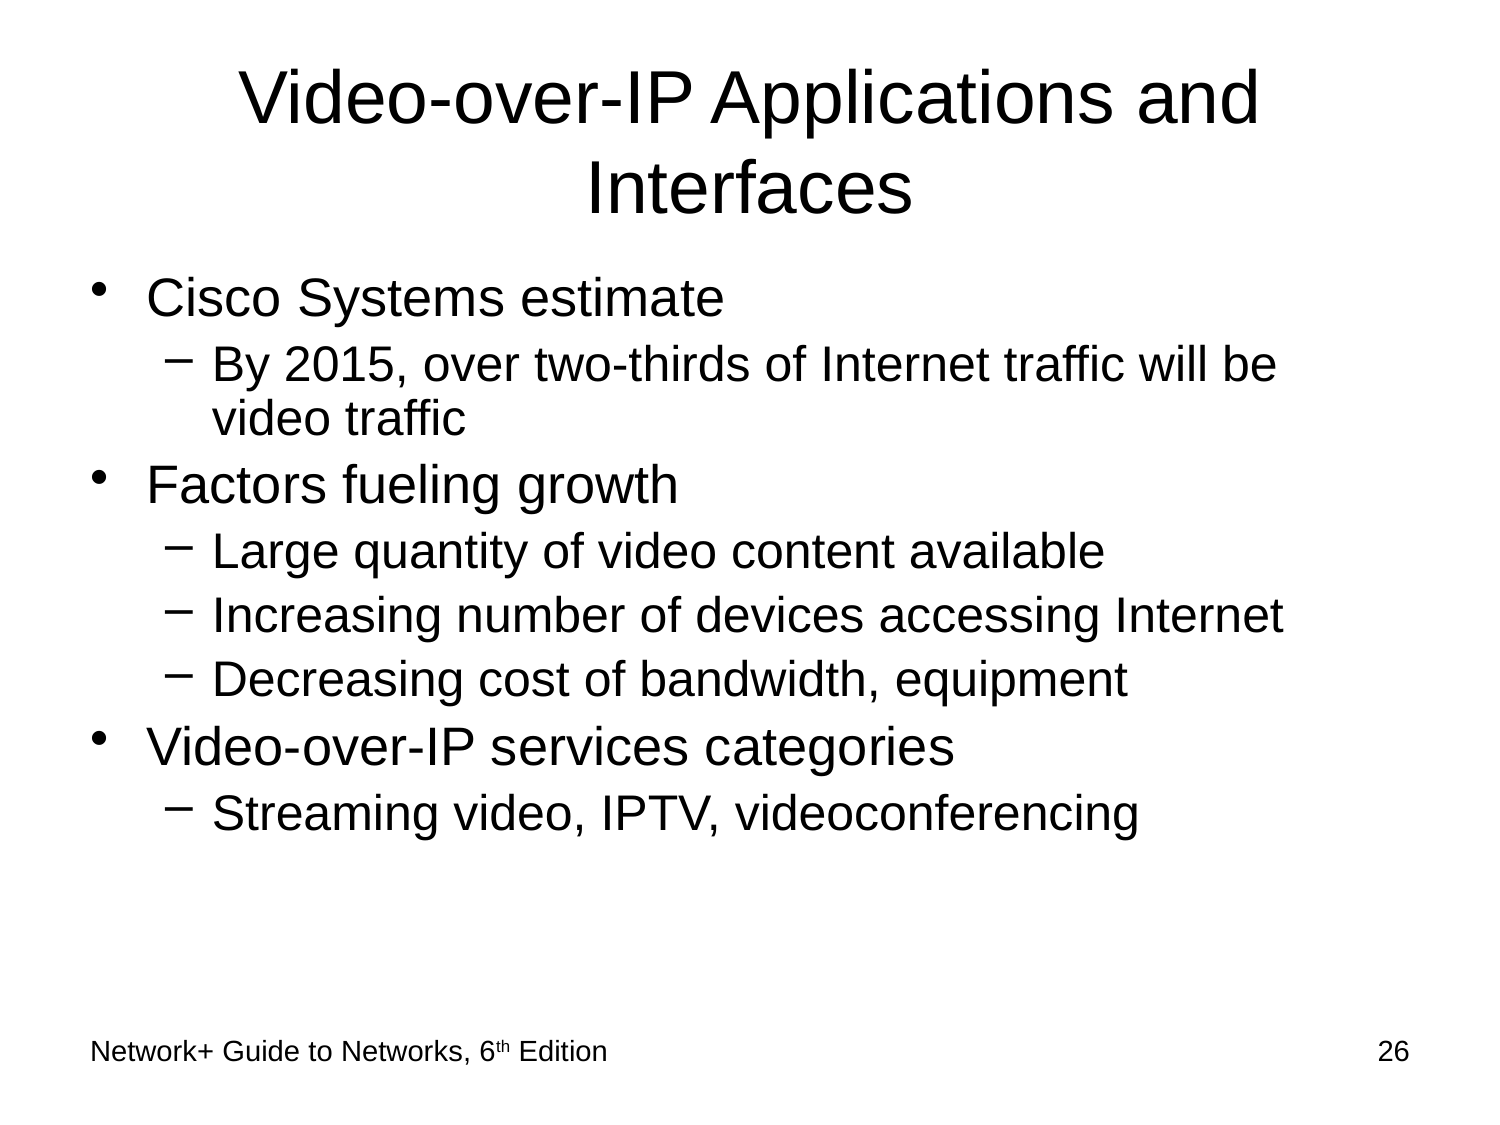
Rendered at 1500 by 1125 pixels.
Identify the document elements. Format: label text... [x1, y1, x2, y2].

slide_number 26 [1074, 1024, 1426, 1103]
title Video-over-IP Applications and Interfaces [75, 45, 1425, 233]
list Cisco Systems estimate By 2015, over two-thirds of Internet traffic will be video traffic Factors fueling growth Large quantity of video content available Increasing number of devices accessing Internet Decreasing cost of bandwidth, equipment Video-over-IP services categories Streaming video, IPTV, videoconferencing [75, 262, 1425, 1005]
footer Network+ Guide to Networks, 6th Edition [74, 1024, 988, 1103]
